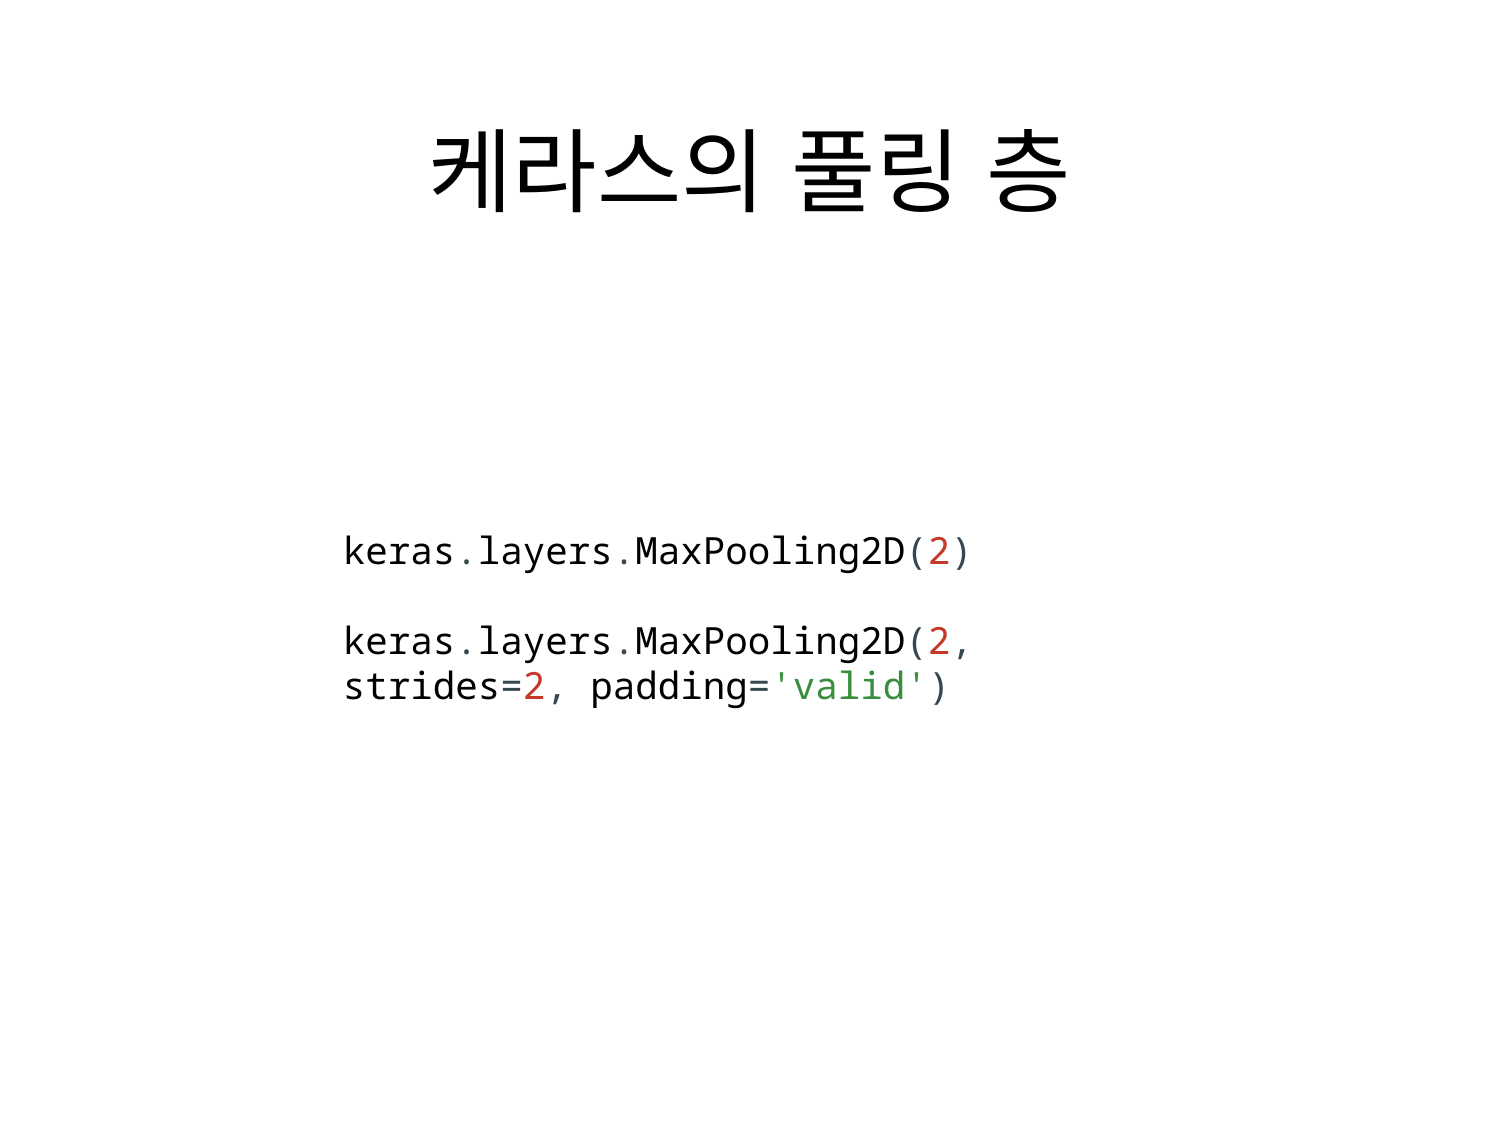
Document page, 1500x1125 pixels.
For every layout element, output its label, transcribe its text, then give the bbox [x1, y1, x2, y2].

text_box keras.layers.MaxPooling2D(2) keras.layers.MaxPooling2D(2, strides=2, padding='valid') [328, 519, 1172, 715]
title 케라스의 풀링 층 [103, 59, 1397, 278]
